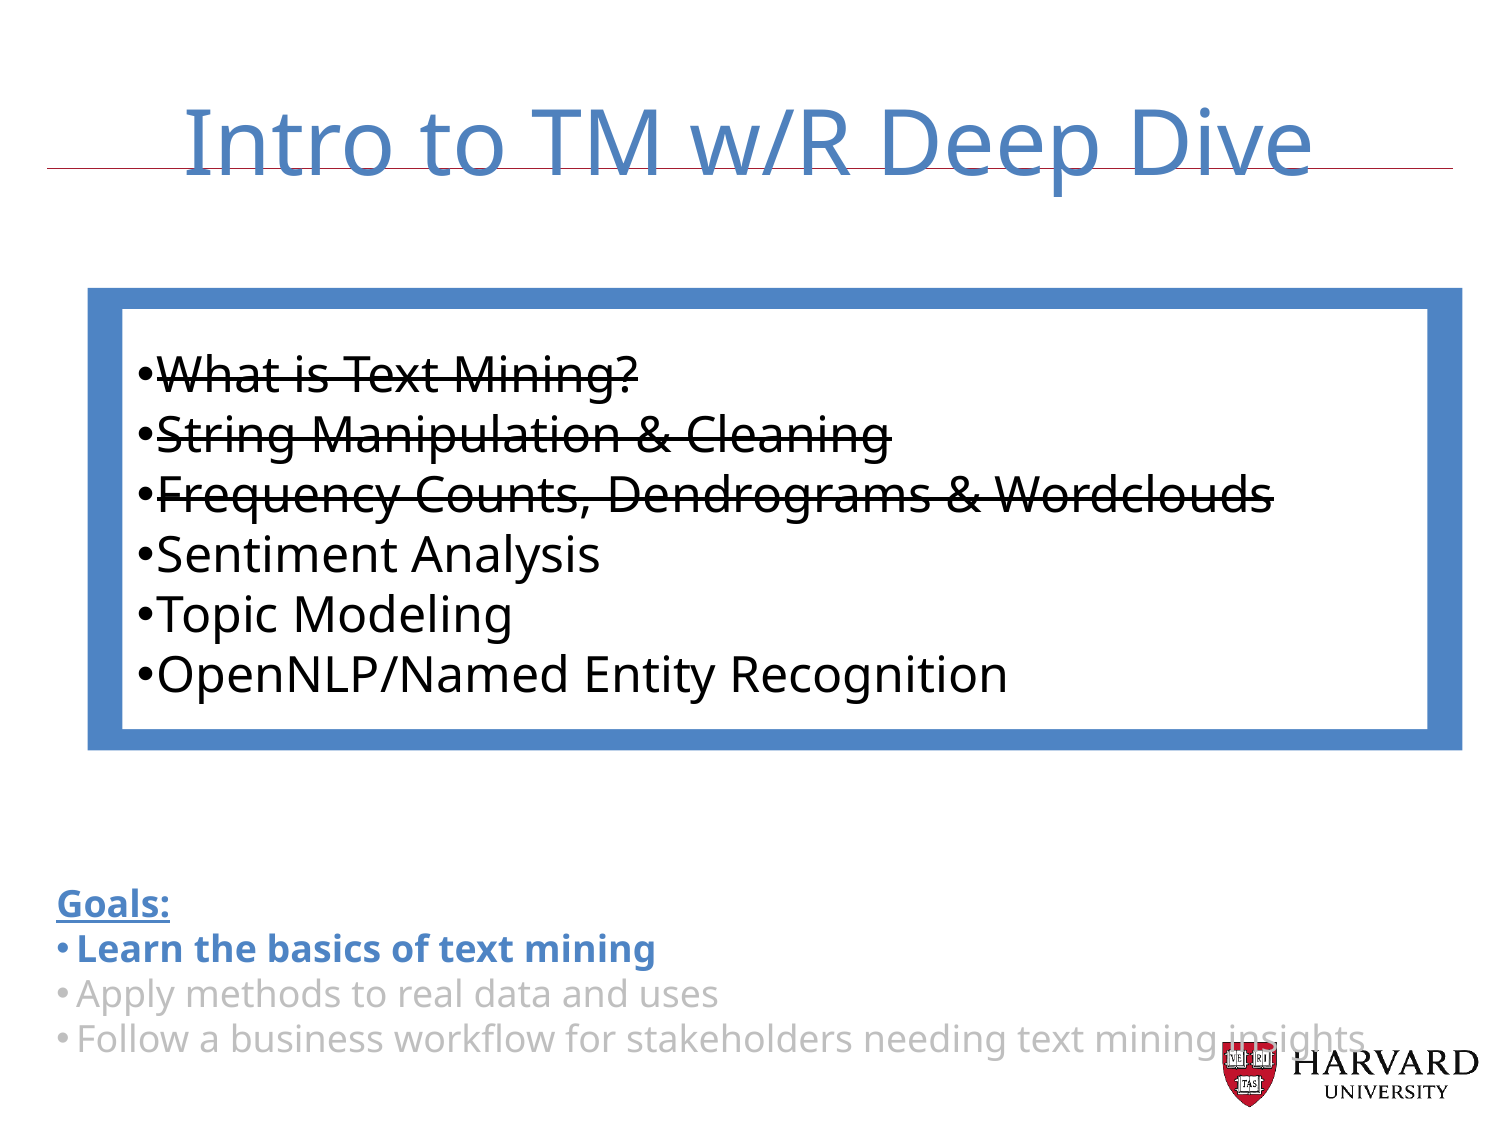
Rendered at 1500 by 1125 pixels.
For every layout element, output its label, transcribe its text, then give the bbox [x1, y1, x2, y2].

text_box Intro to TM w/R Deep Dive [74, 45, 1425, 233]
text_box Goals: Learn the basics of text mining Apply methods to real data and uses Follow a business workflow for stakeholders needing text mining insights [41, 872, 1383, 1068]
text_box [122, 309, 1428, 730]
text_box What is Text Mining? String Manipulation & Cleaning Frequency Counts, Dendrograms & Wordclouds Sentiment Analysis Topic Modeling OpenNLP/Named Entity Recognition [122, 335, 1289, 711]
text_box [87, 287, 1463, 751]
picture [1200, 1024, 1500, 1125]
